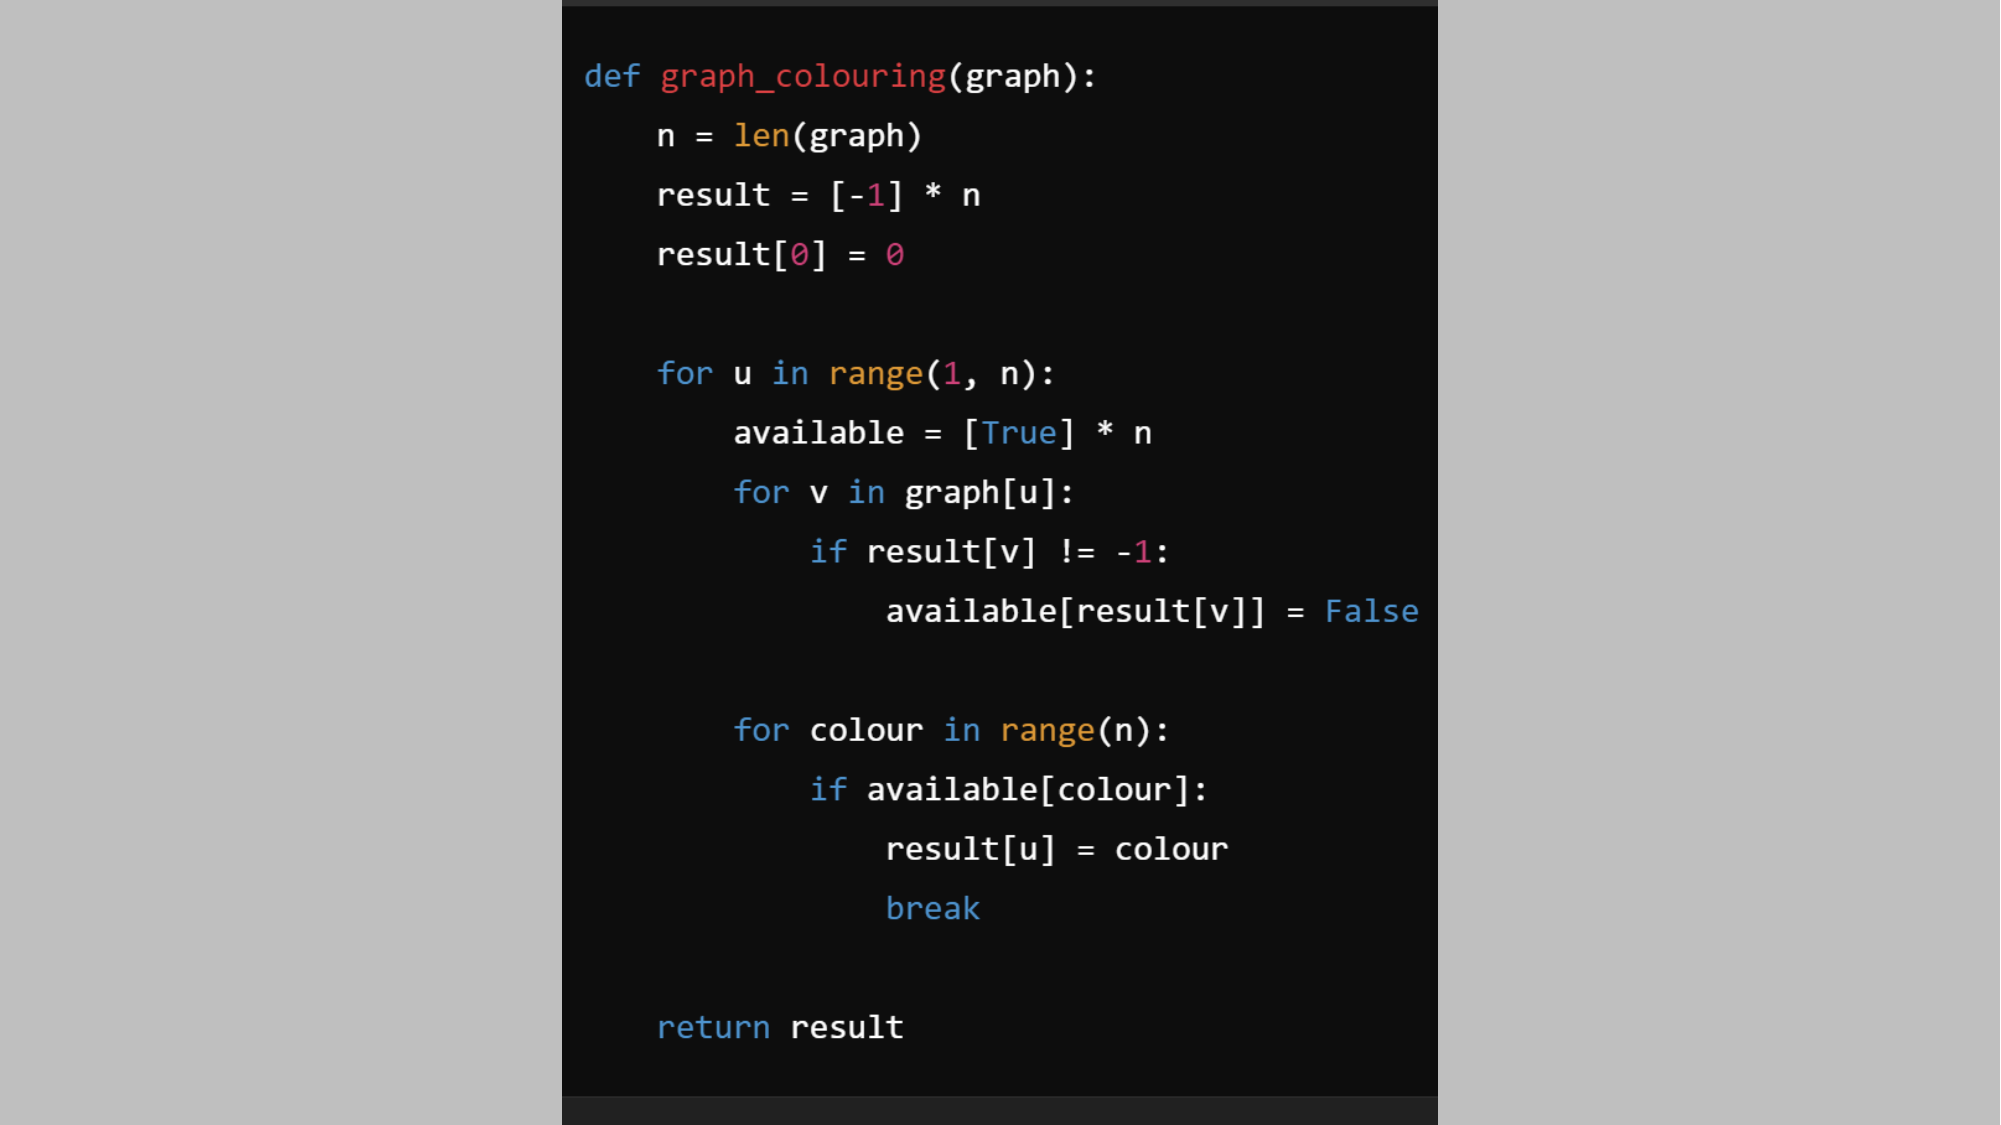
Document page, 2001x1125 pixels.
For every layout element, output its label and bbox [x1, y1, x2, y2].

picture [562, 0, 1438, 1125]
